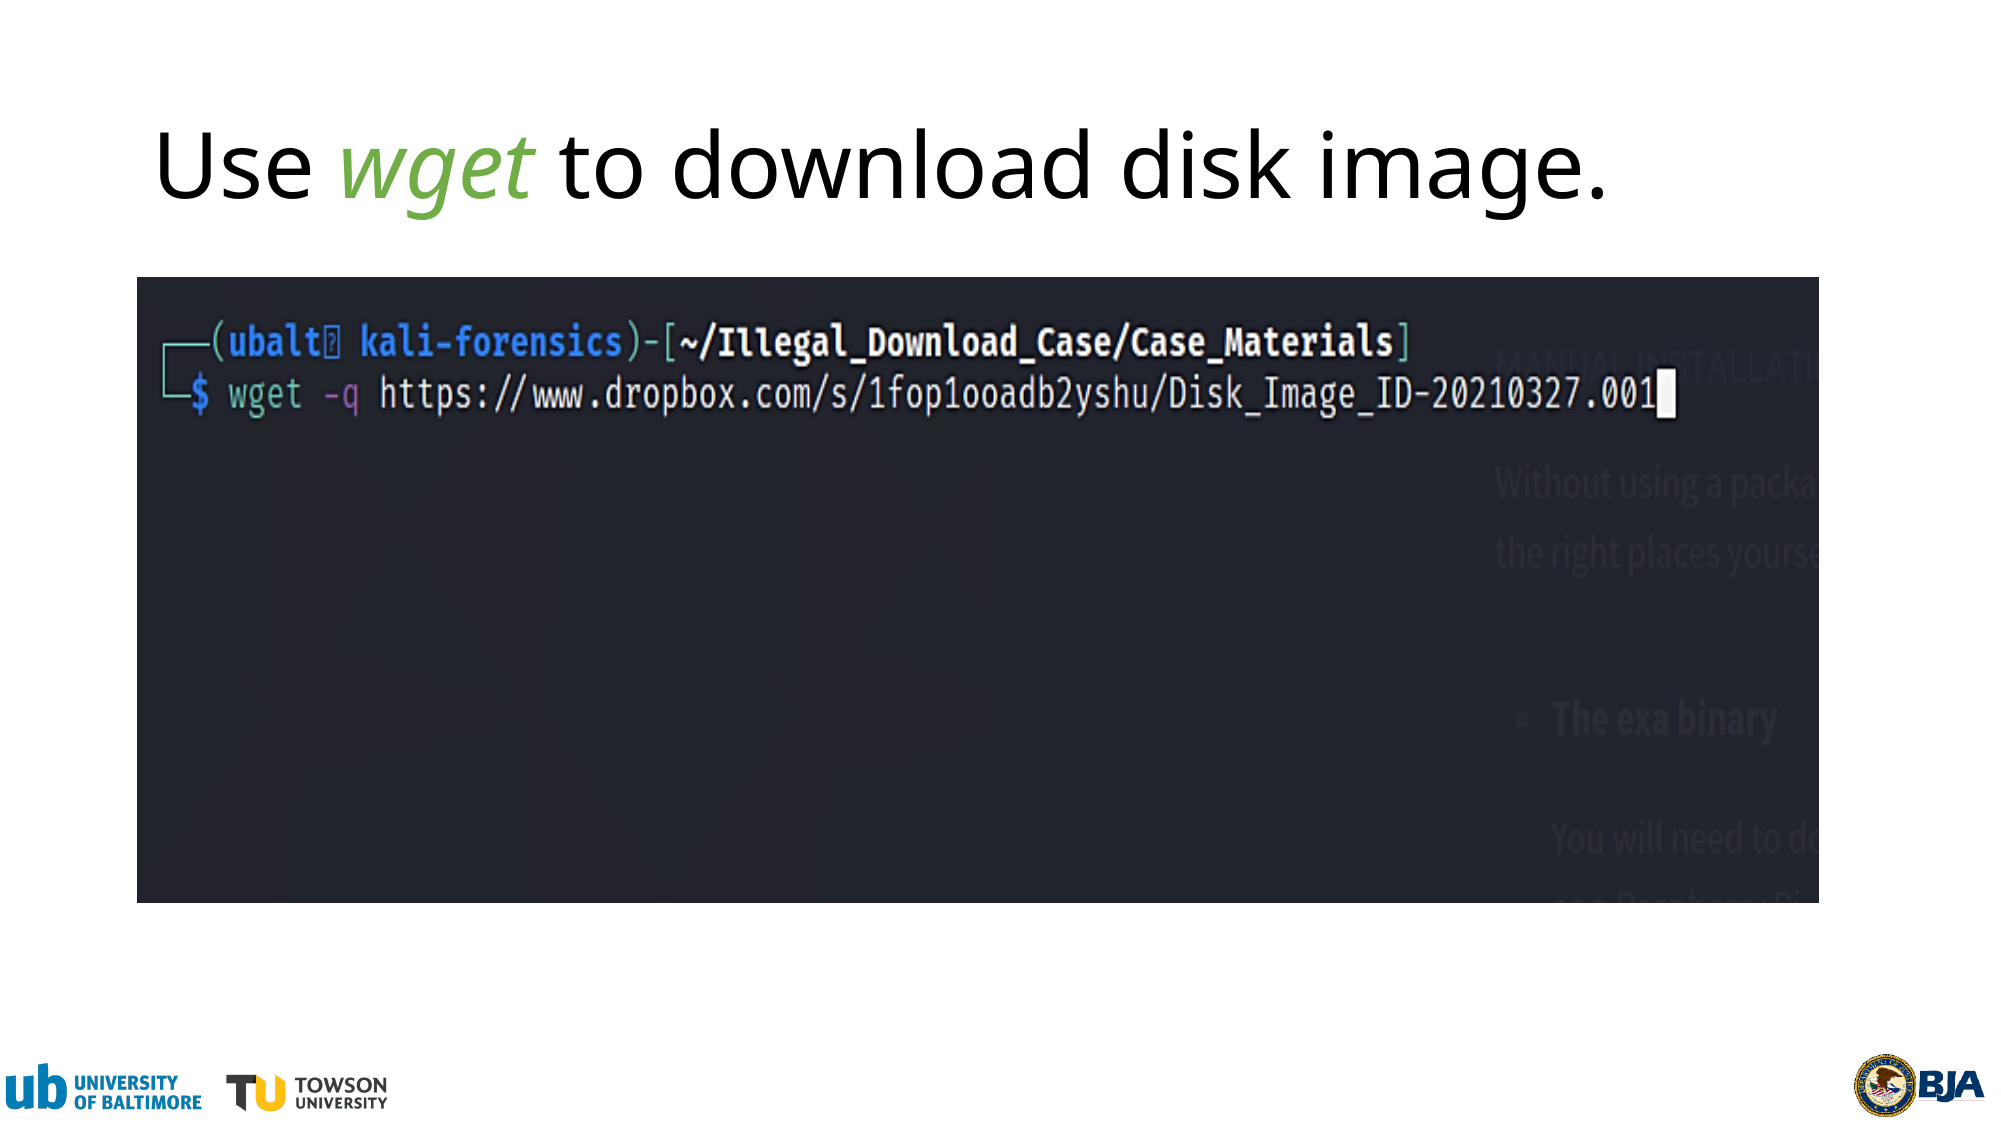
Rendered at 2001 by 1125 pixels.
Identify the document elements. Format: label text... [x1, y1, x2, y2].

title Use wget to download disk image. [137, 59, 1863, 278]
picture [1854, 1054, 1986, 1117]
picture [0, 1031, 407, 1125]
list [137, 277, 1819, 903]
